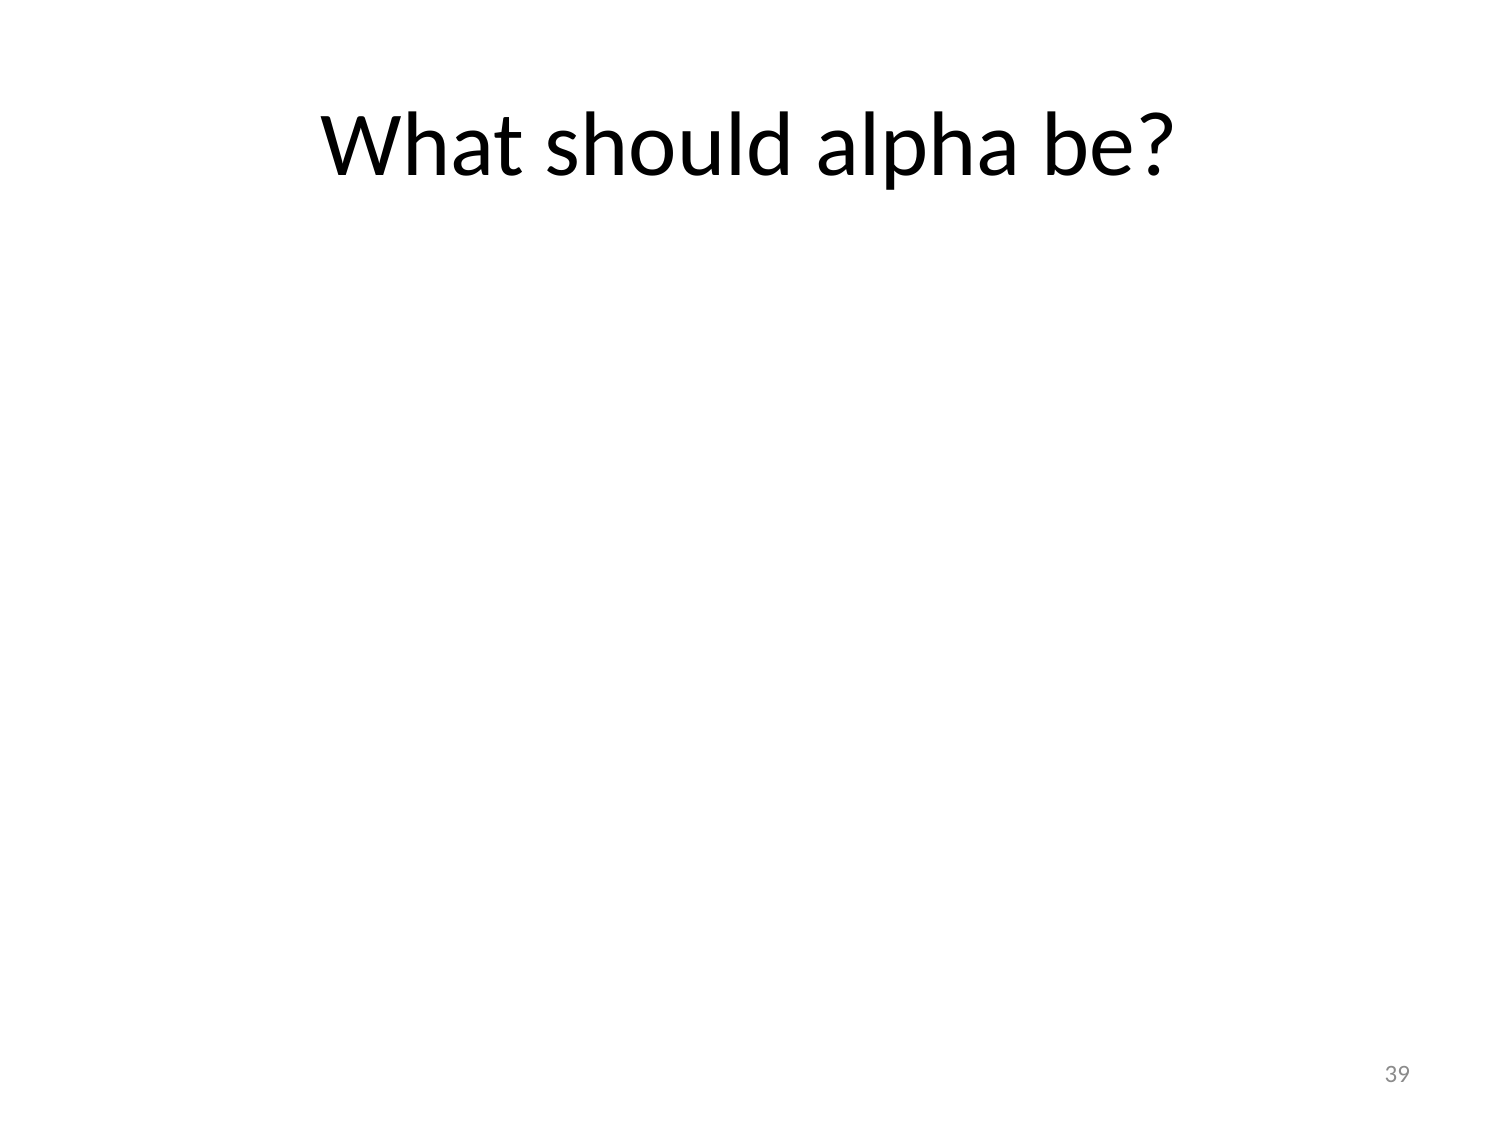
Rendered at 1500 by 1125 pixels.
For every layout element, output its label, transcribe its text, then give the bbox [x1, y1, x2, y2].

title What should alpha be? [75, 45, 1425, 233]
slide_number 39 [1074, 1042, 1425, 1103]
